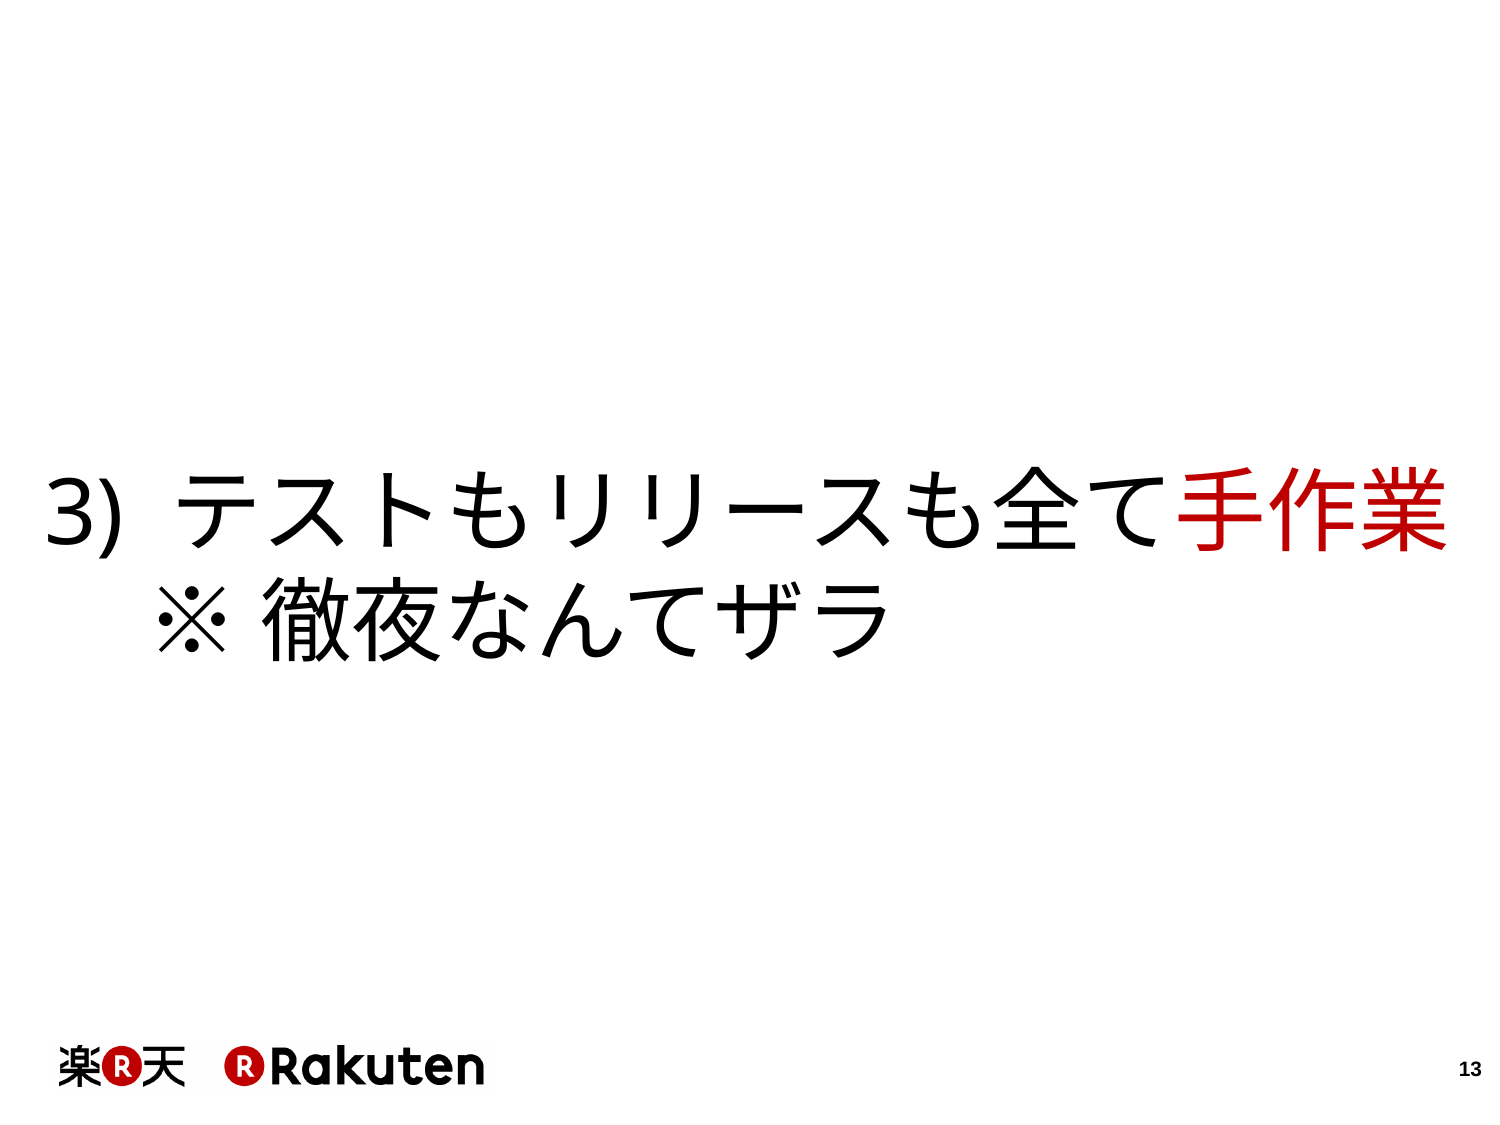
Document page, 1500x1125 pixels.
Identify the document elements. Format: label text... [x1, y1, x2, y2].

picture [53, 1039, 491, 1093]
text_box 3) テストもリリースも全て手作業 ※徹夜なんてザラ [29, 195, 1471, 930]
